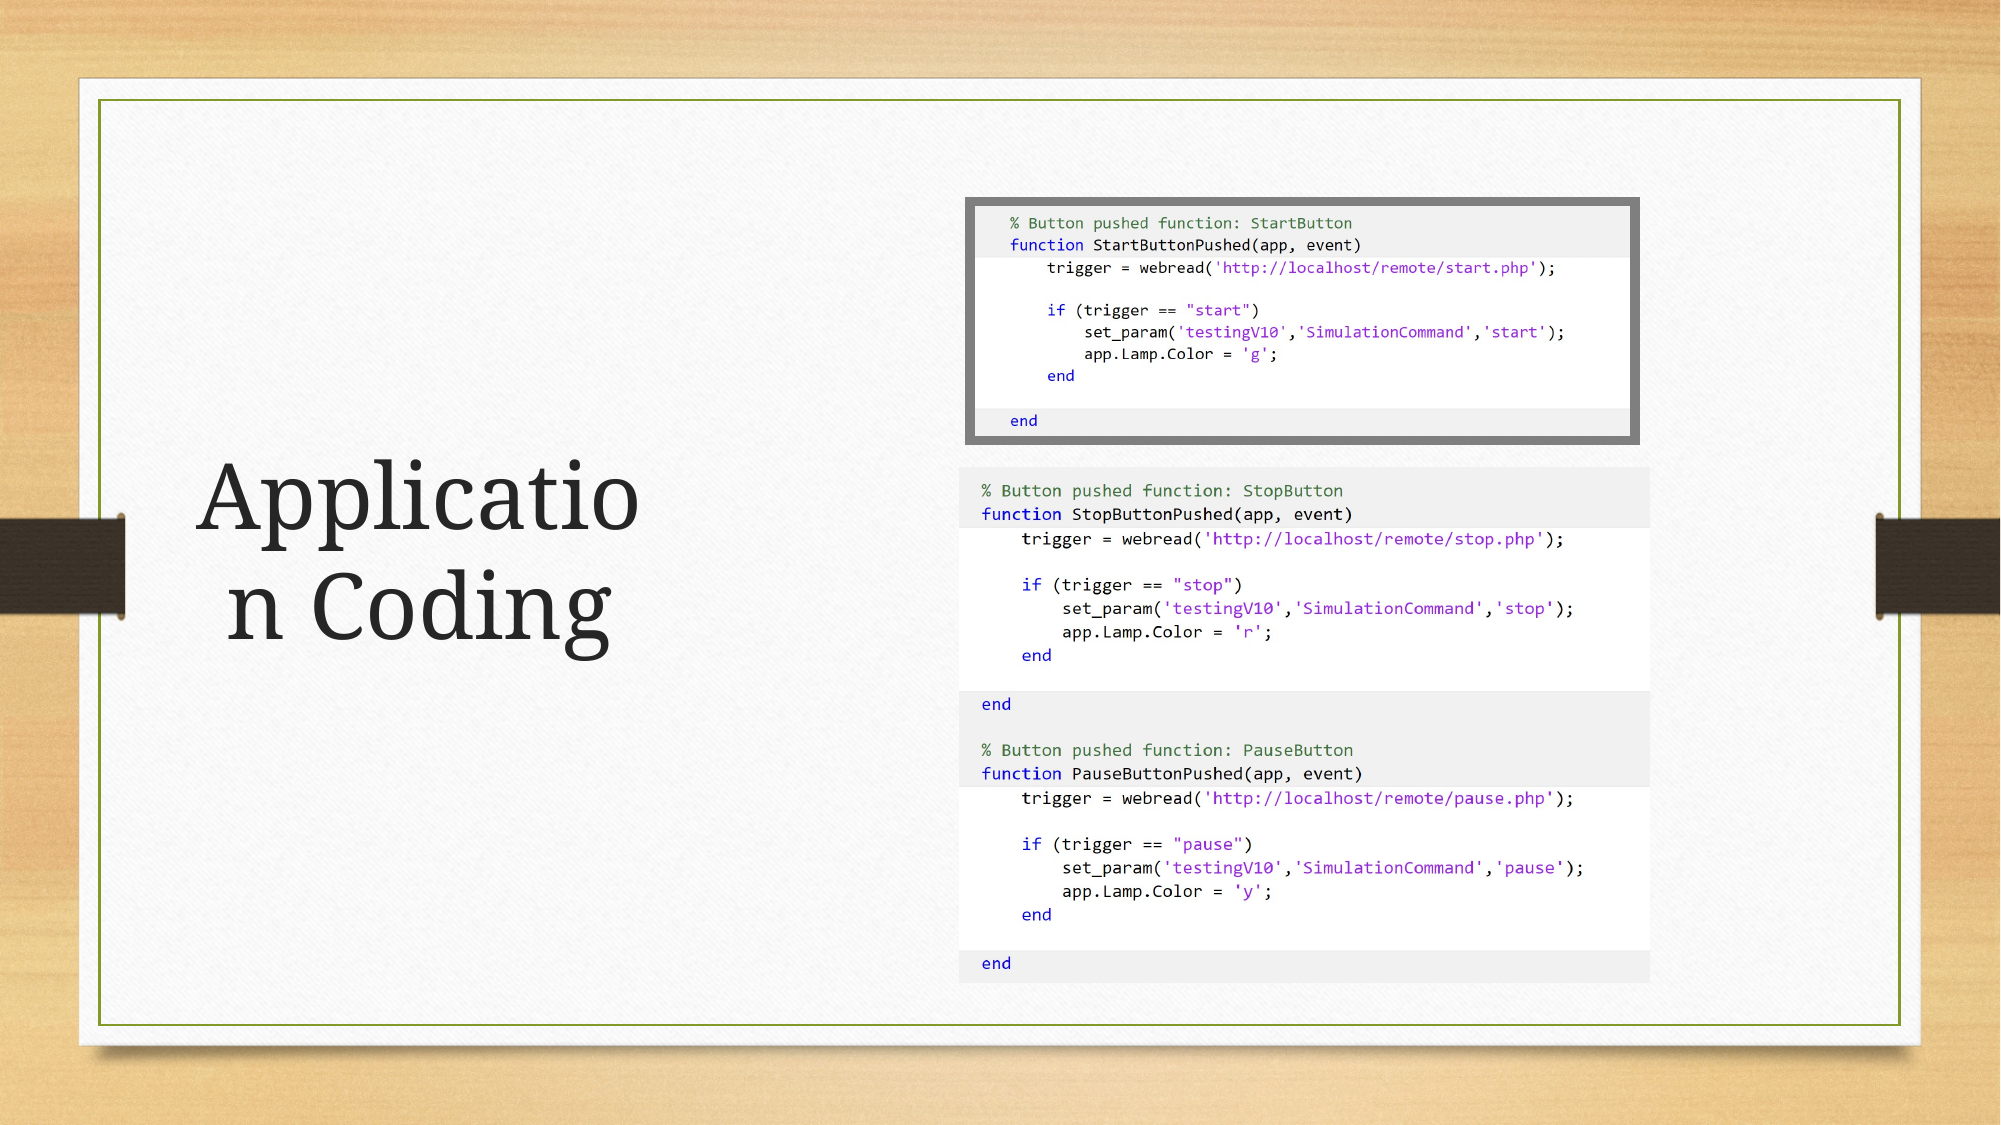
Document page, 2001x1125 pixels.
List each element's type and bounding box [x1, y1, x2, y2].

list [959, 466, 1650, 984]
picture [974, 205, 1631, 436]
text_box [0, 0, 2000, 1125]
